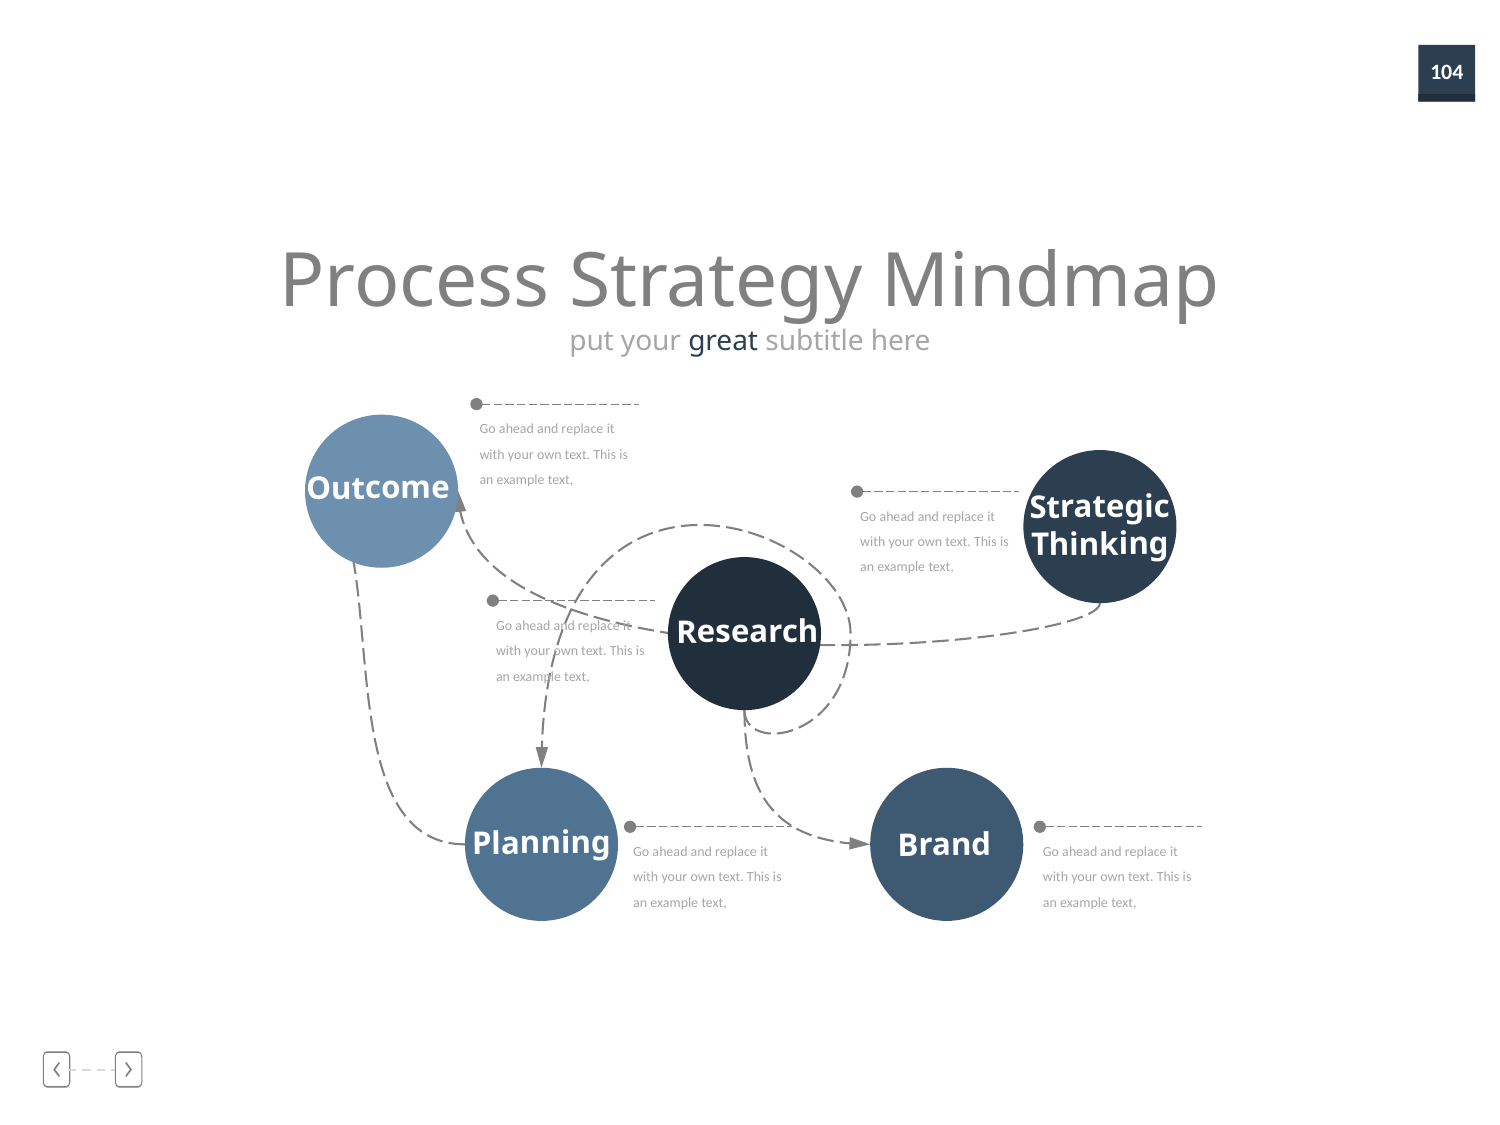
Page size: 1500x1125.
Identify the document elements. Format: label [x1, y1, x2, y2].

text_box [264, 224, 1236, 921]
